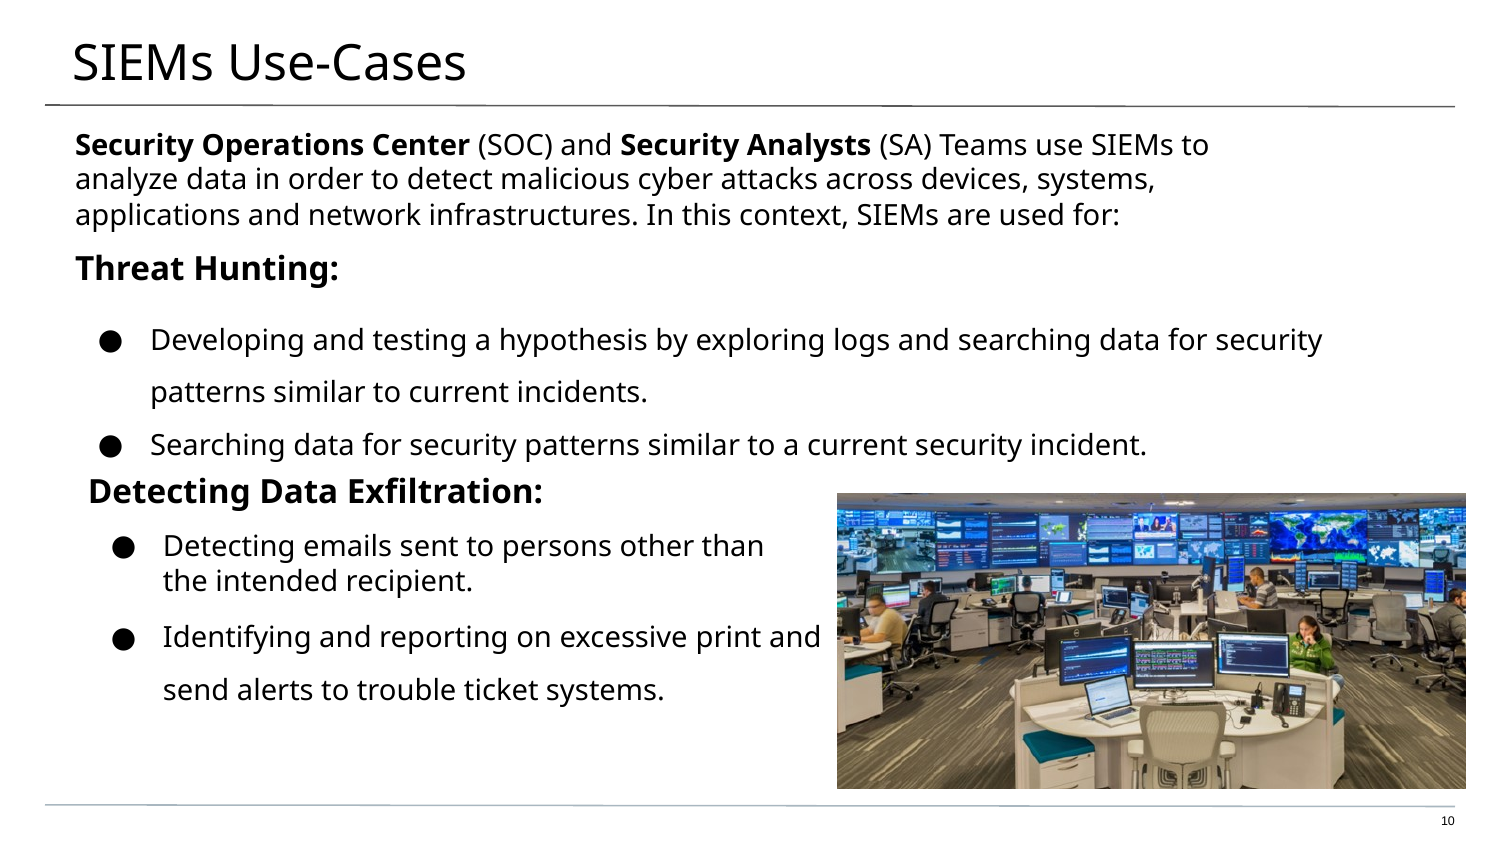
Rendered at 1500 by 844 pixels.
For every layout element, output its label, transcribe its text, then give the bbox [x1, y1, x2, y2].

subtitle Security Operations Center (SOC) and Security Analysts (SA) Teams use SIEMs to analyze data in order to detect malicious cyber attacks across devices, systems, applications and network infrastructures. In this context, SIEMs are used for: [0, 431, 1386, 469]
picture [837, 493, 1467, 789]
subtitle Security Operations Center (SOC) and Security Analysts (SA) Teams use SIEMs to analyze data in order to detect malicious cyber attacks across devices, systems, applications and network infrastructures. In this context, SIEMs are used for: [0, 110, 1386, 246]
text_box Detecting Data Exfiltration: Detecting emails sent to persons other than the intended recipient. Identifying and reporting on excessive print and send alerts to trouble ticket systems. [0, 455, 1500, 814]
list Threat Hunting: Developing and testing a hypothesis by exploring logs and searching data for security patterns similar to current incidents. Searching data for security patterns similar to a current security incident. [0, 246, 1500, 431]
title SIEMs Use-Cases [0, 0, 1500, 88]
slide_number 10 [1412, 813, 1455, 831]
